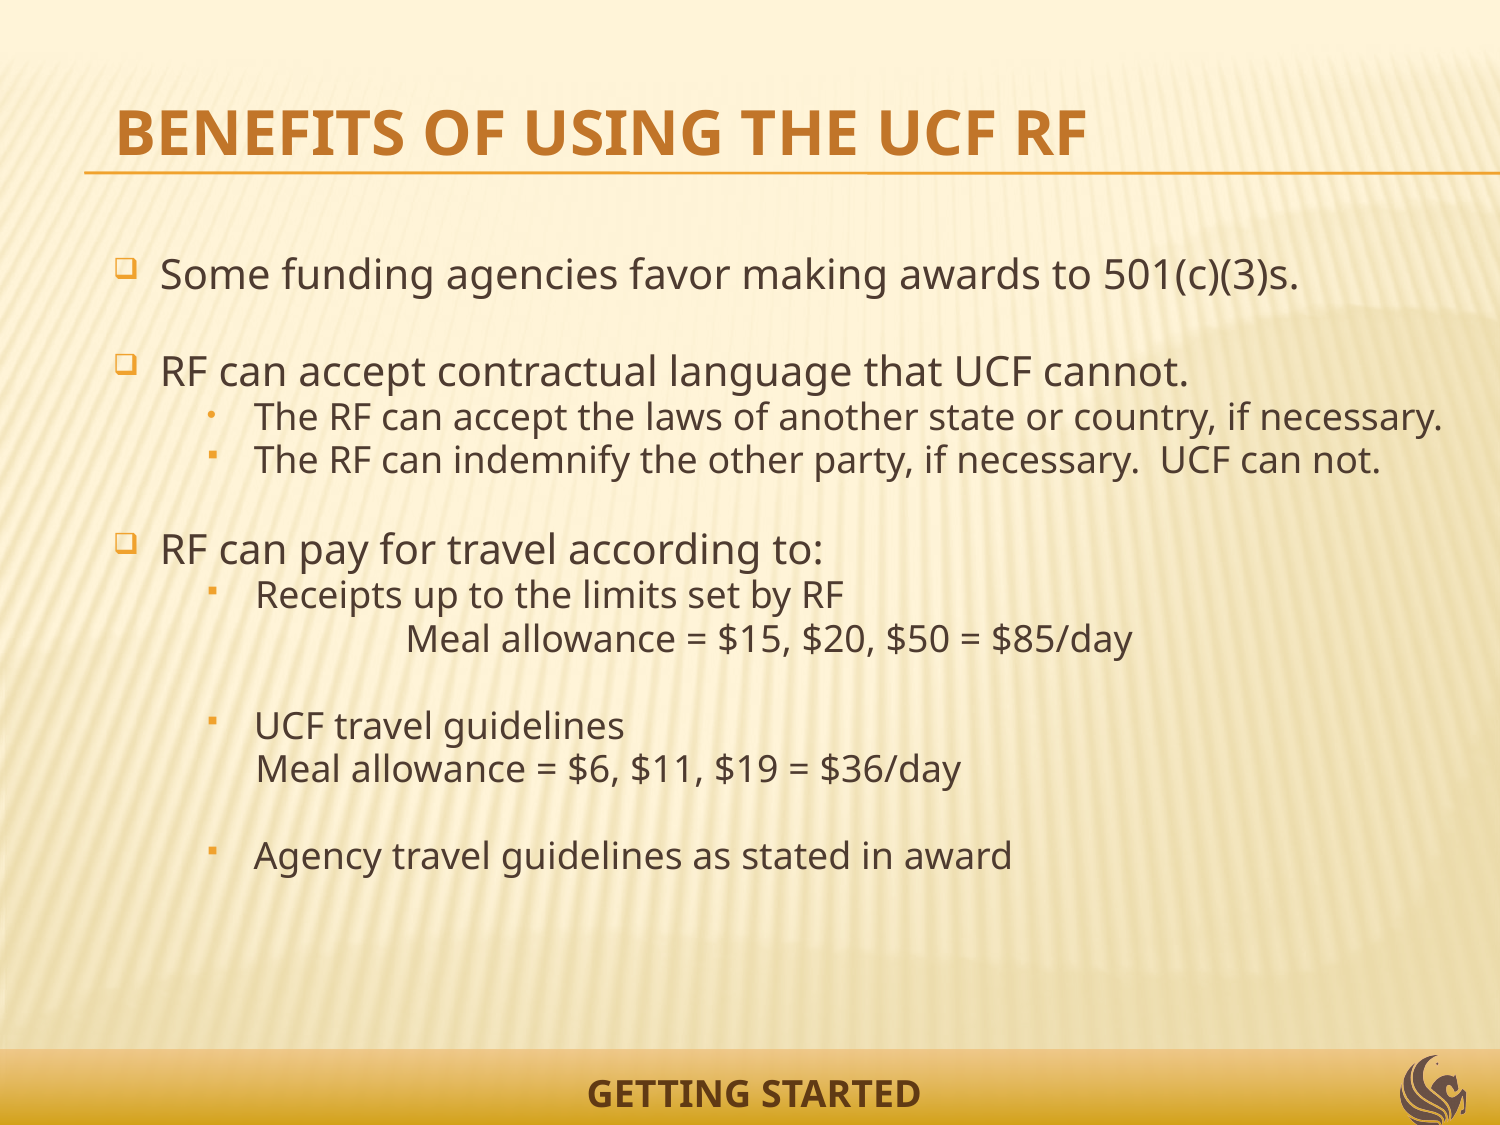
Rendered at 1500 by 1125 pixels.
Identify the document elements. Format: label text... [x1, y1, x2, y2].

text_box Some funding agencies favor making awards to 501(c)(3)s. RF can accept contractual language that UCF cannot. The RF can accept the laws of another state or country, if necessary. The RF can indemnify the other party, if necessary. UCF can not. RF can pay for travel according to: Receipts up to the limits set by RF Meal allowance = $15, $20, $50 = $85/day UCF travel guidelines Meal allowance = $6, $11, $19 = $36/day Agency travel guidelines as stated in award [23, 249, 1486, 971]
picture [1062, 589, 1451, 1094]
text_box [75, 45, 1400, 150]
text_box BENEFITS OF USING THE UCF RF [99, 70, 1425, 175]
text_box GETTING STARTED [23, 1062, 1486, 1123]
